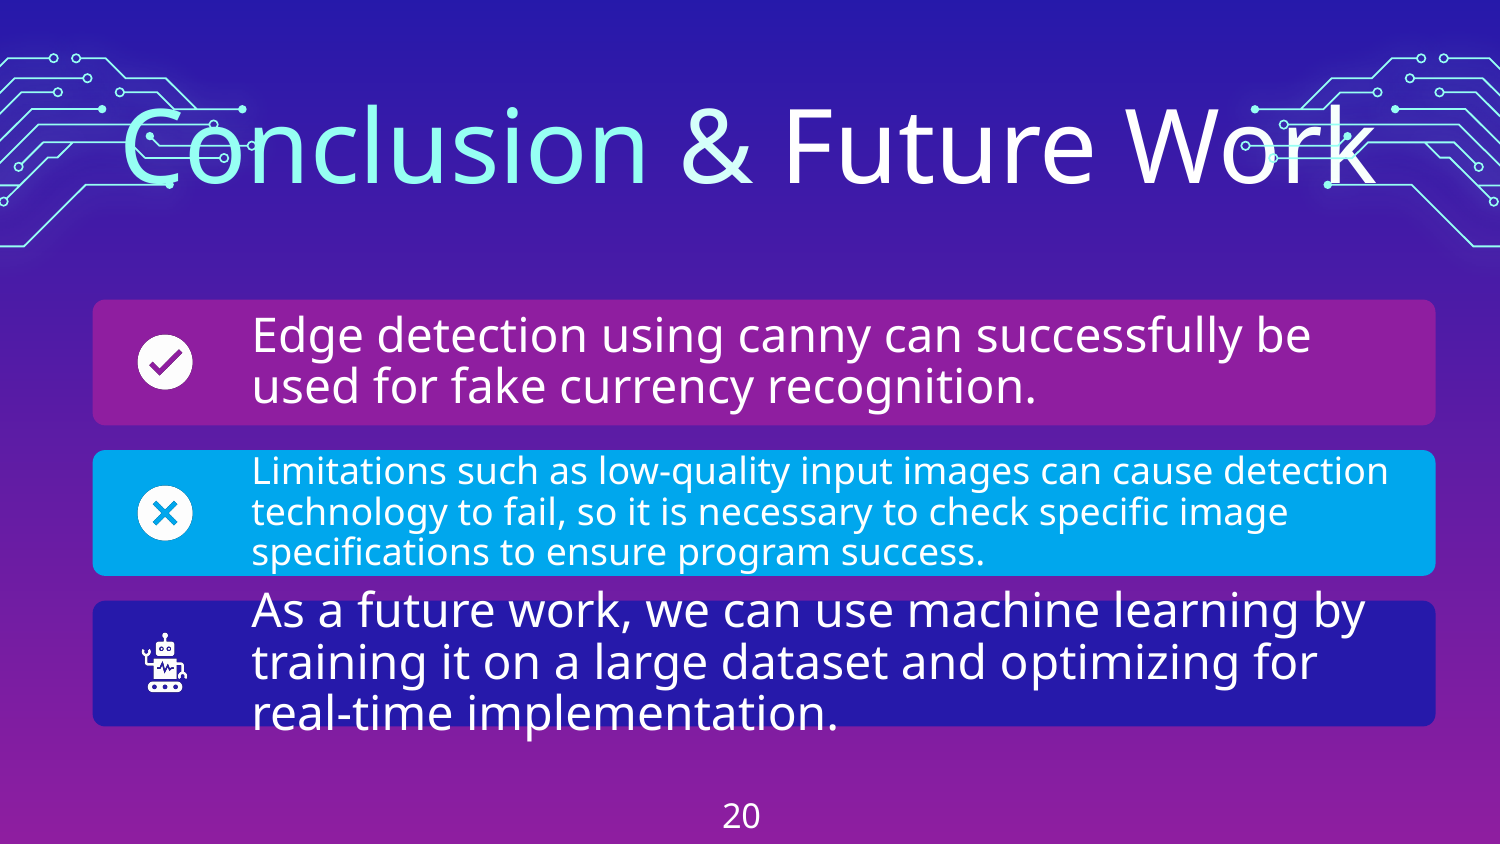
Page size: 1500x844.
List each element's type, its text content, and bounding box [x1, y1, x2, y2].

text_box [92, 298, 1436, 728]
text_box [1352, 0, 1500, 361]
text_box 20 [707, 786, 793, 843]
title Conclusion & Future Work [150, 27, 1347, 205]
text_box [0, 0, 145, 360]
